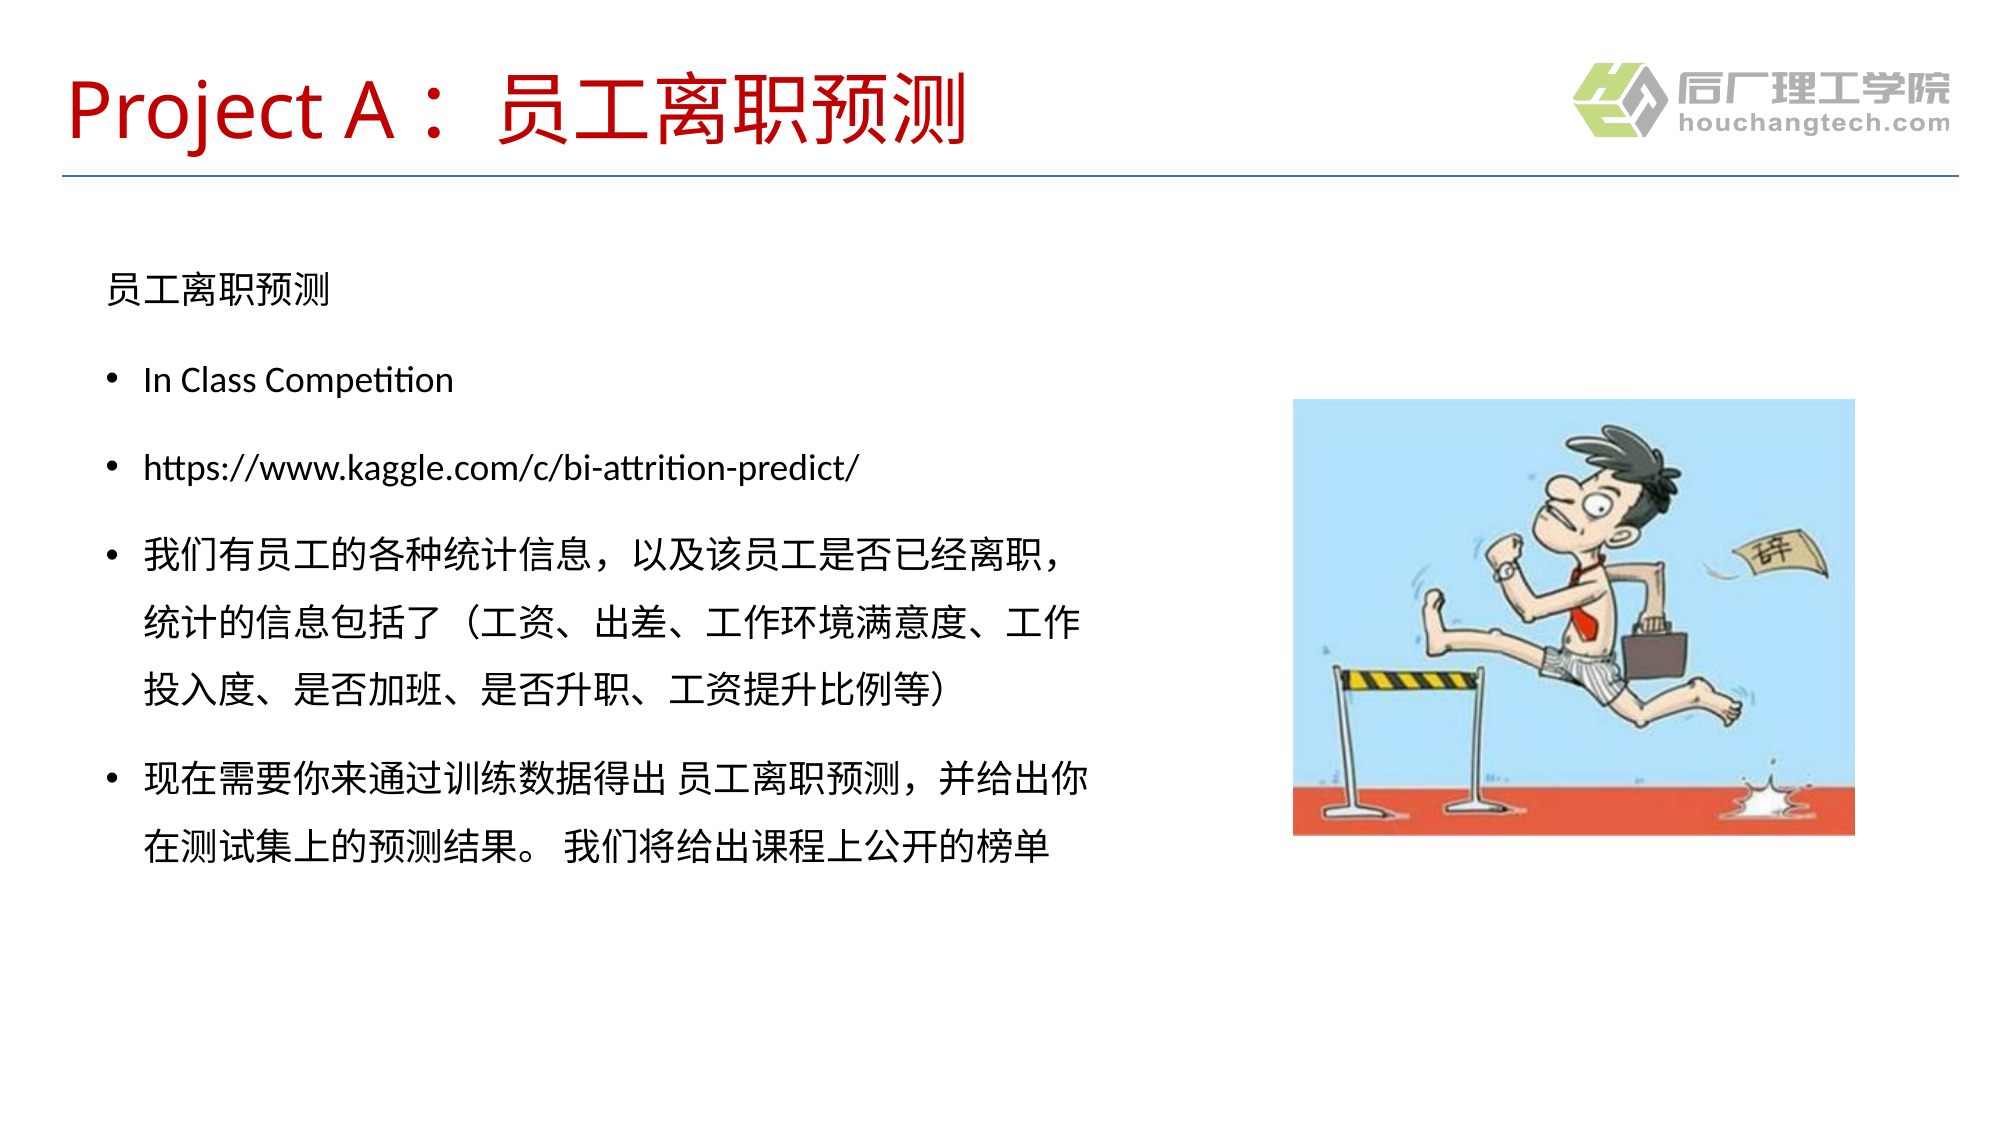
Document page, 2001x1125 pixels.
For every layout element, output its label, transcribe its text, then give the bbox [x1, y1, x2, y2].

title Project A：员工离职预测 [57, 59, 1728, 167]
text_box 分数越小，代表树的结构越好 [1728, 62, 1950, 138]
text_box 员工离职预测 In Class Competition https://www.kaggle.com/c/bi-attrition-predict/ 我们有员工的各种统计信息，以及该员工是否已经离职，统计的信息包括了（工资、出差、工作环境满意度、工作投入度、是否加班、是否升职、工资提升比例等） 现在需要你来通过训练数据得出 员工离职预测，并给出你在测试集上的预测结果。 我们将给出课程上公开的榜单 [98, 236, 1114, 927]
picture [1292, 399, 1855, 837]
